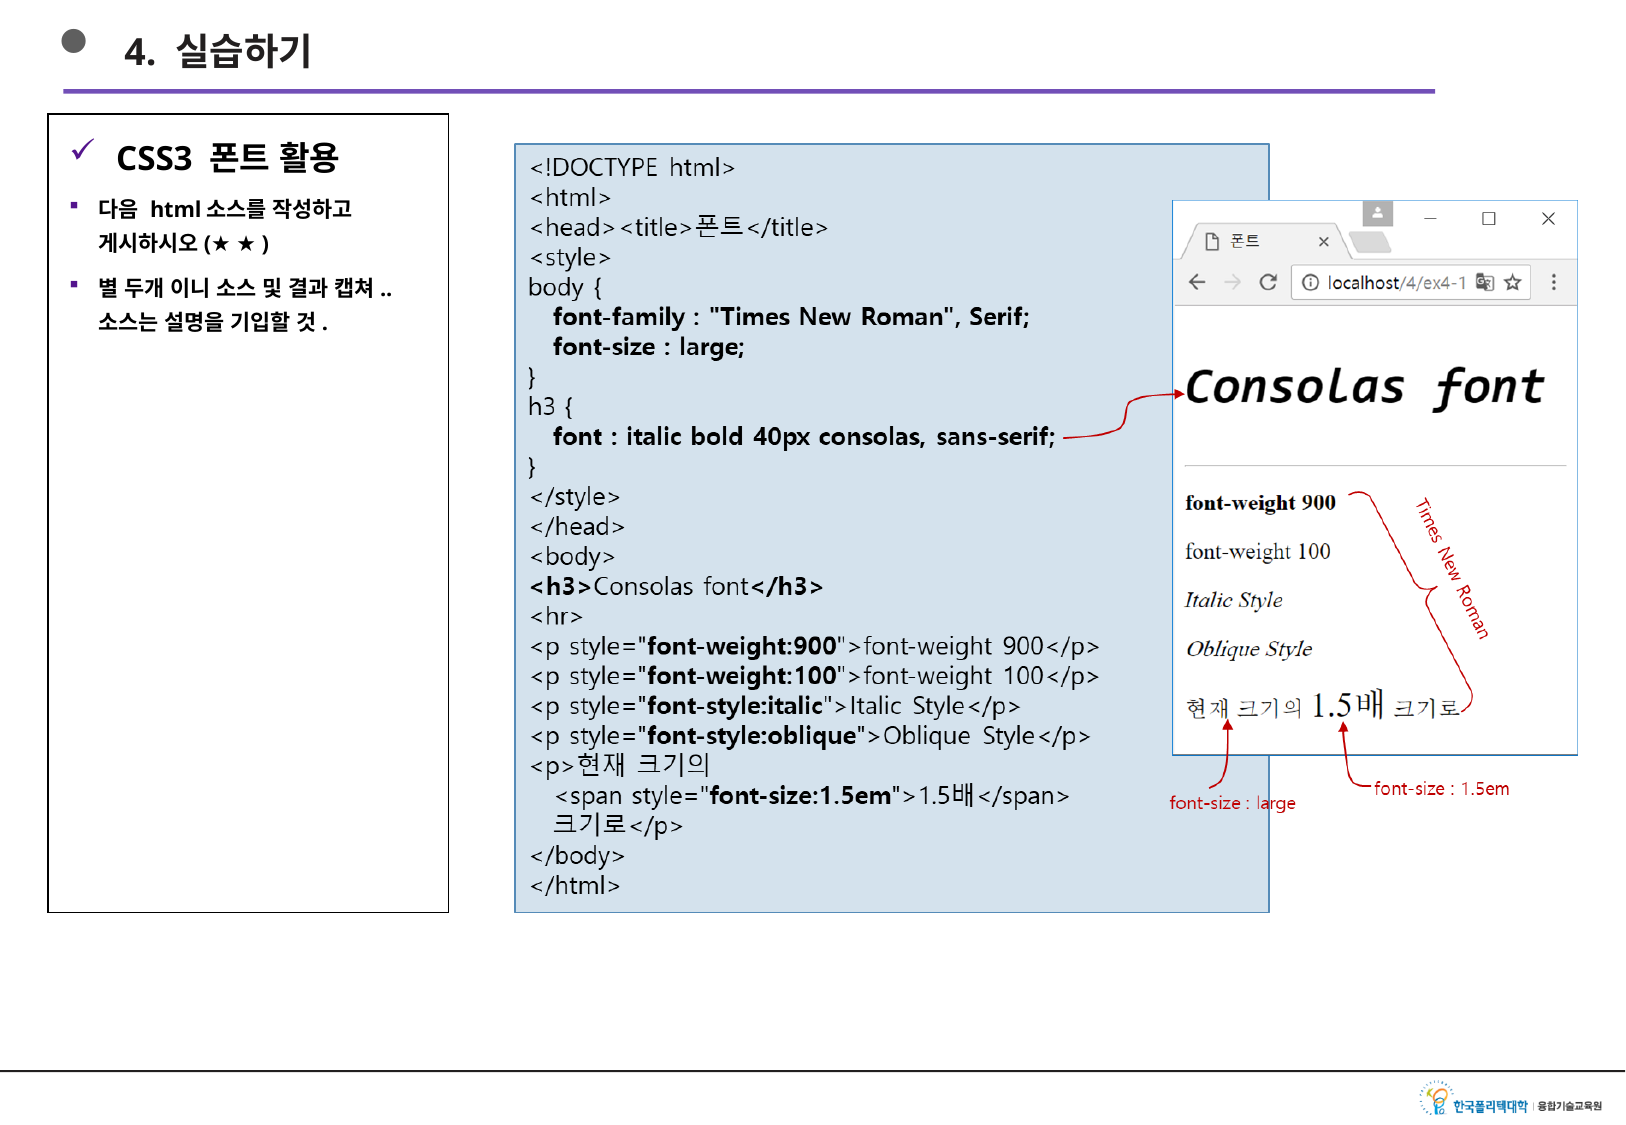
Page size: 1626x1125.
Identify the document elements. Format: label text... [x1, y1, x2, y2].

picture [1415, 1076, 1604, 1118]
text_box CSS3 폰트 활용 다음 html소스를 작성하고 게시하시오(★ ★ ) 별 두개 이니 소스 및 결과 캡쳐.. 소스는 설명을 기입할 것. [47, 114, 449, 913]
picture [512, 141, 1578, 913]
text_box 4. 실습하기 [109, 20, 943, 93]
